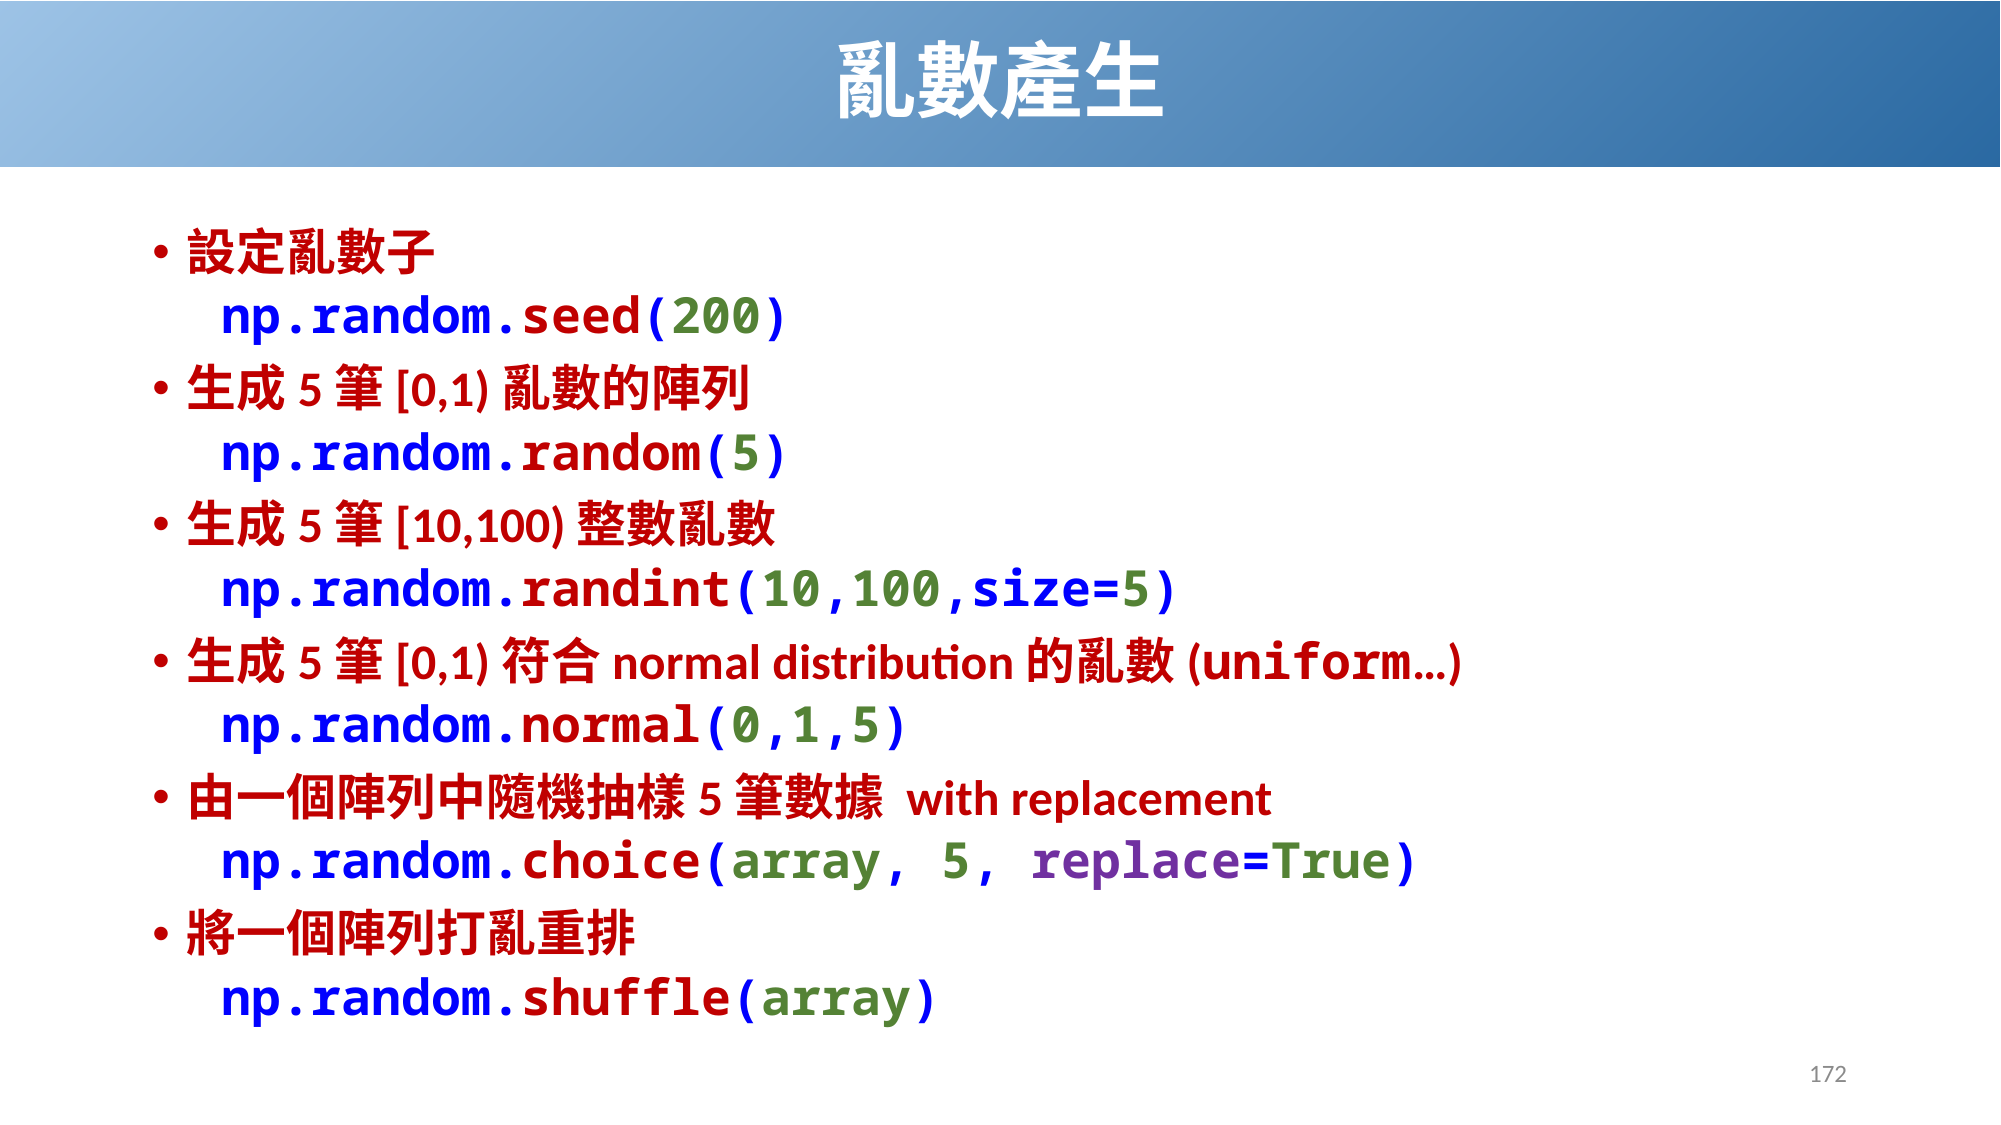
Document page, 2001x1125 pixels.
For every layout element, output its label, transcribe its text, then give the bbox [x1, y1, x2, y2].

title 亂數產生 [0, 1, 2000, 167]
list 設定亂數子 np.random.seed(200) 生成5筆[0,1)亂數的陣列 np.random.random(5) 生成5筆[10,100)整數亂數 np.random.randint(10,100,size=5) 生成5筆[0,1)符合normal distribution的亂數(uniform…) np.random.normal(0,1,5) 由一個陣列中隨機抽樣5筆數據 with replacement np.random.choice(array, 5, replace=True) 將一個陣列打亂重排 np.random.shuffle(array) [137, 219, 1863, 1039]
slide_number 172 [1412, 1042, 1863, 1103]
